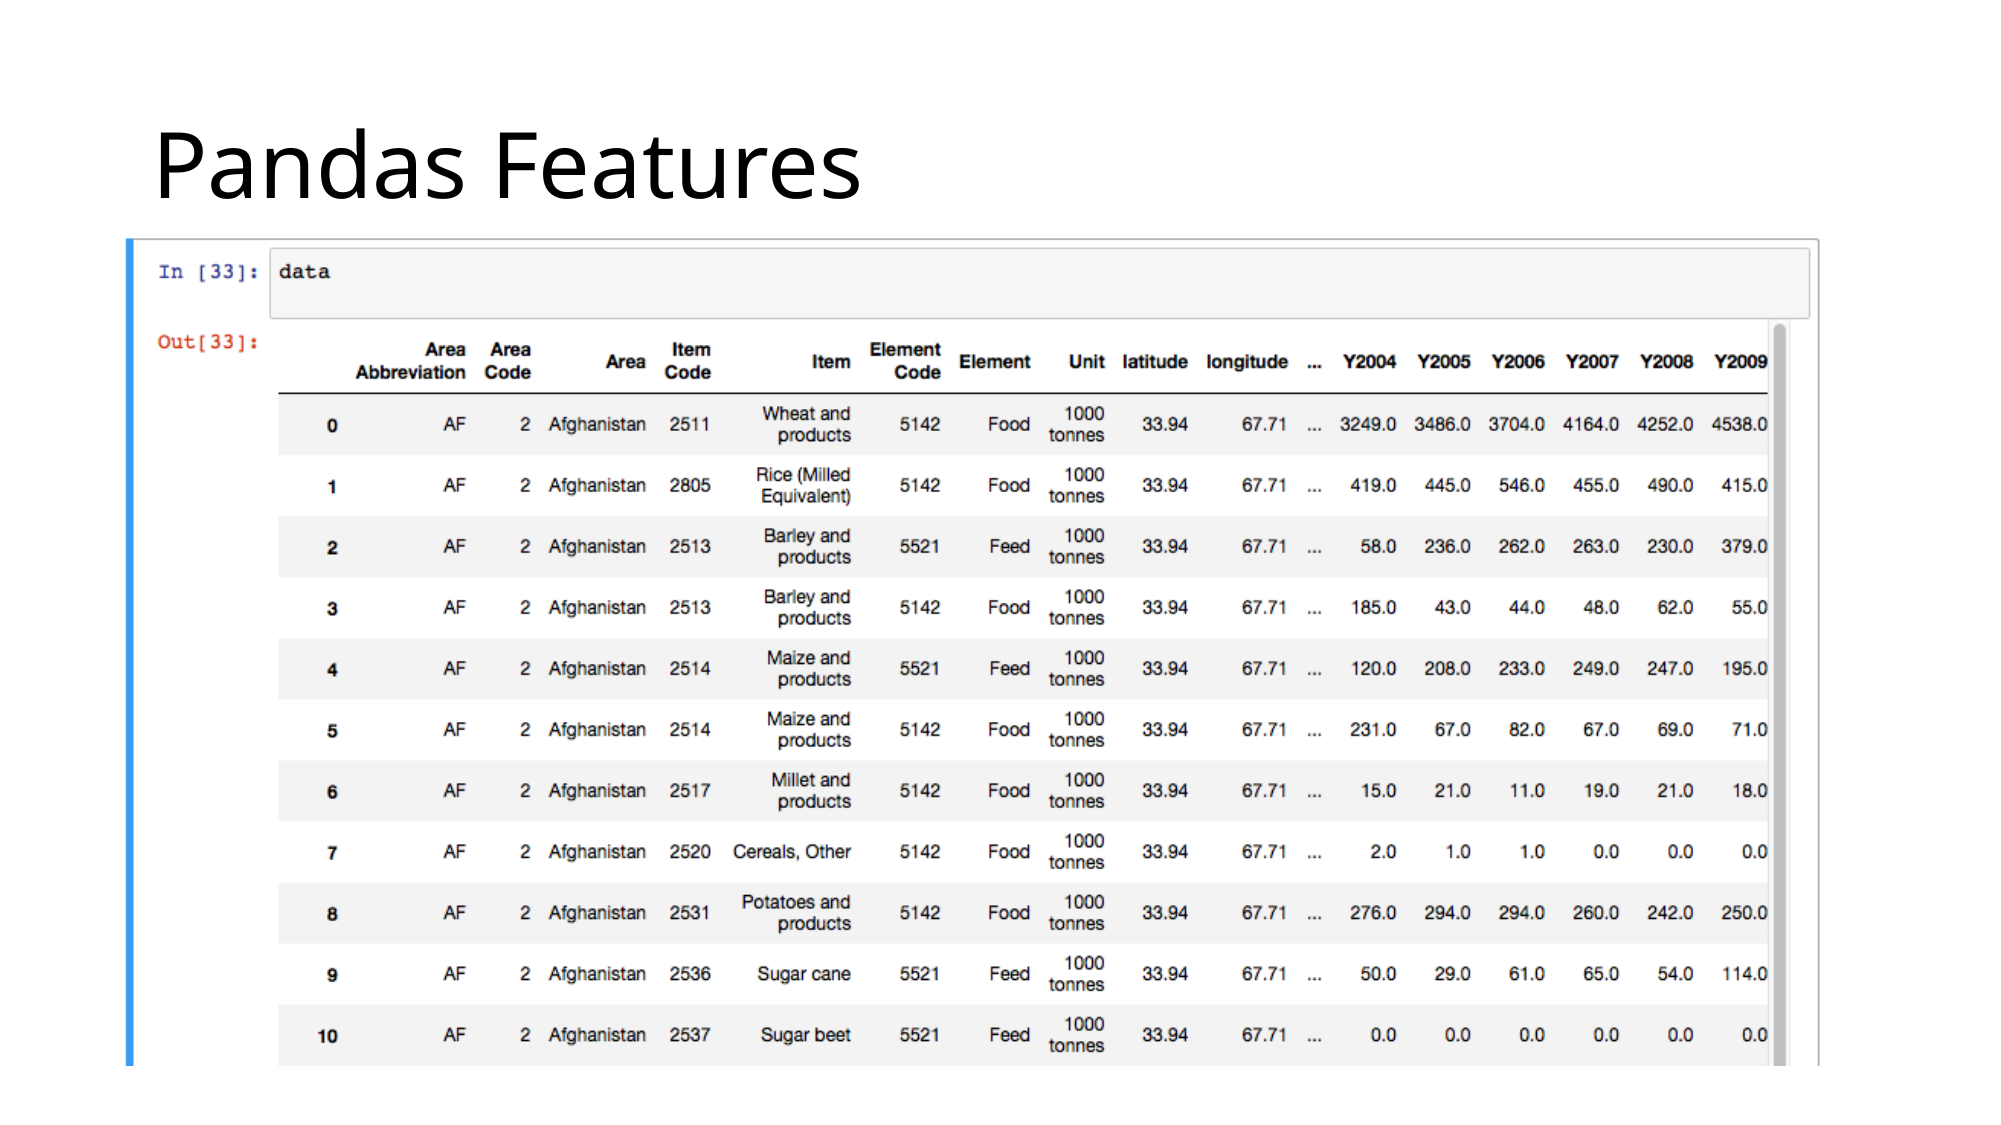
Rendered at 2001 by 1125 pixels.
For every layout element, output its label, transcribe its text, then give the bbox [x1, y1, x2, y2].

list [117, 230, 1835, 1066]
title Pandas Features [137, 59, 1863, 278]
